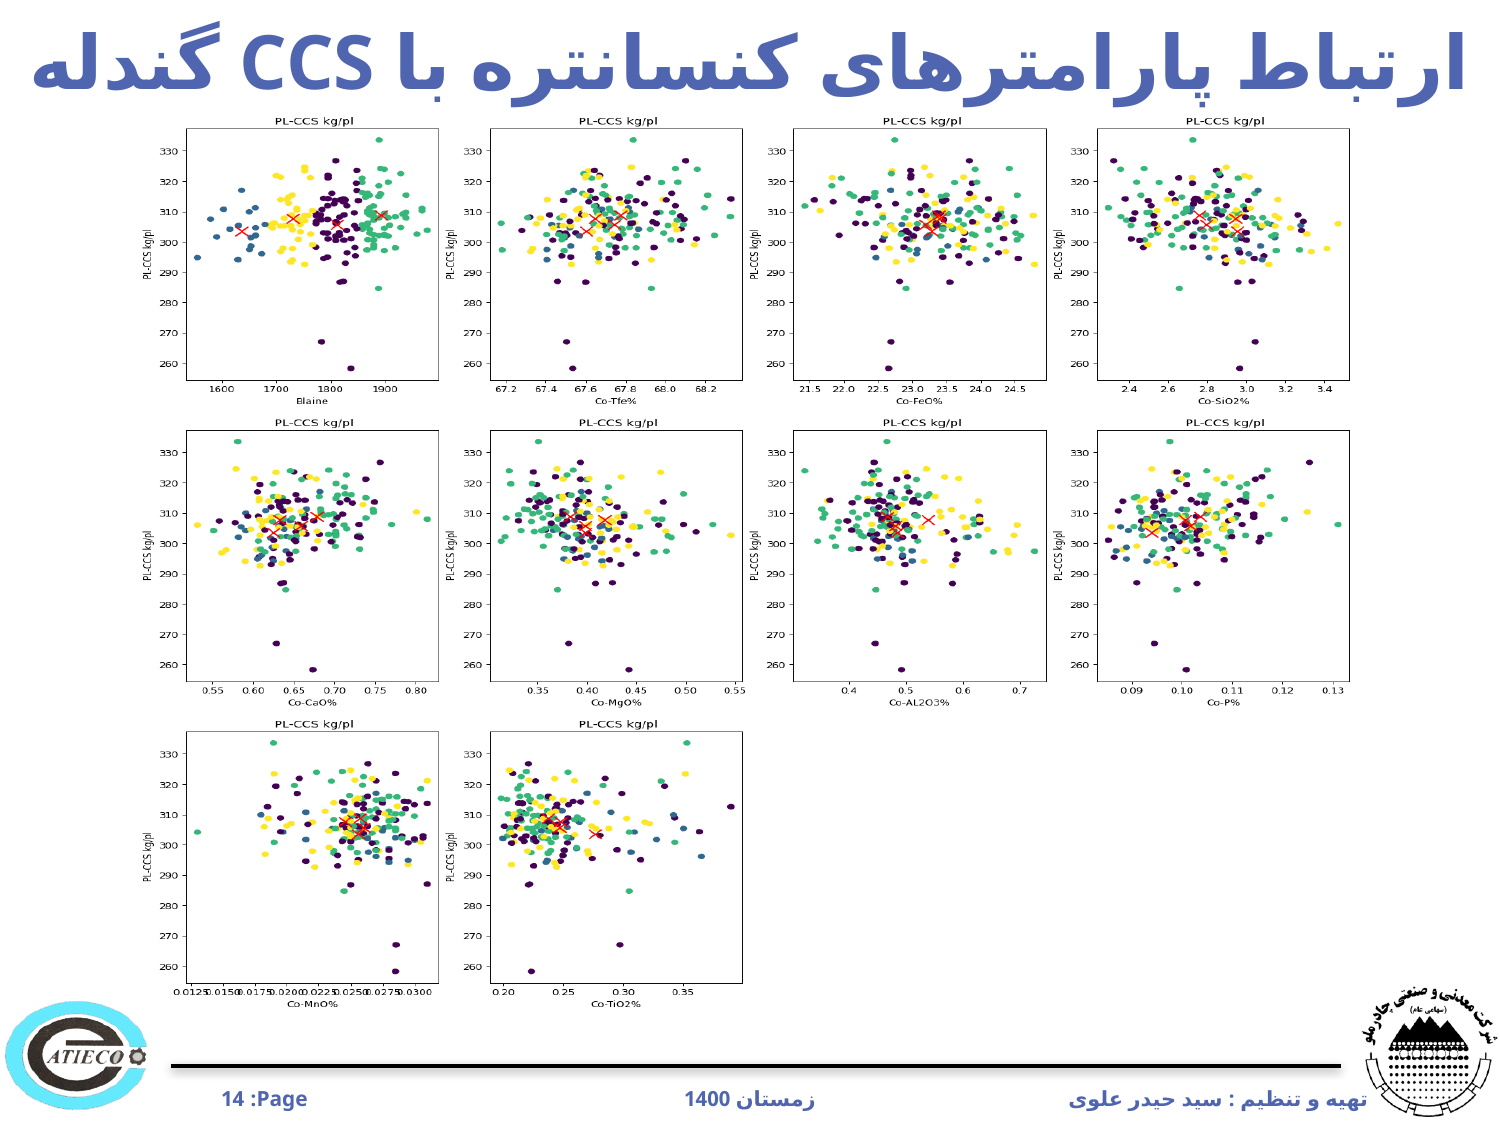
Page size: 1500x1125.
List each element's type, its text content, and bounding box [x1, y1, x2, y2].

text_box تهیه و تنظیم : سید حیدر علوی [1053, 1078, 1348, 1119]
picture [0, 110, 1500, 1125]
text_box زمستان 1400 [669, 1078, 831, 1119]
text_box ارتباط پارامترهای کنسانتره با CCS گندله [14, 7, 1485, 112]
text_box Page: 14 [164, 1078, 365, 1121]
